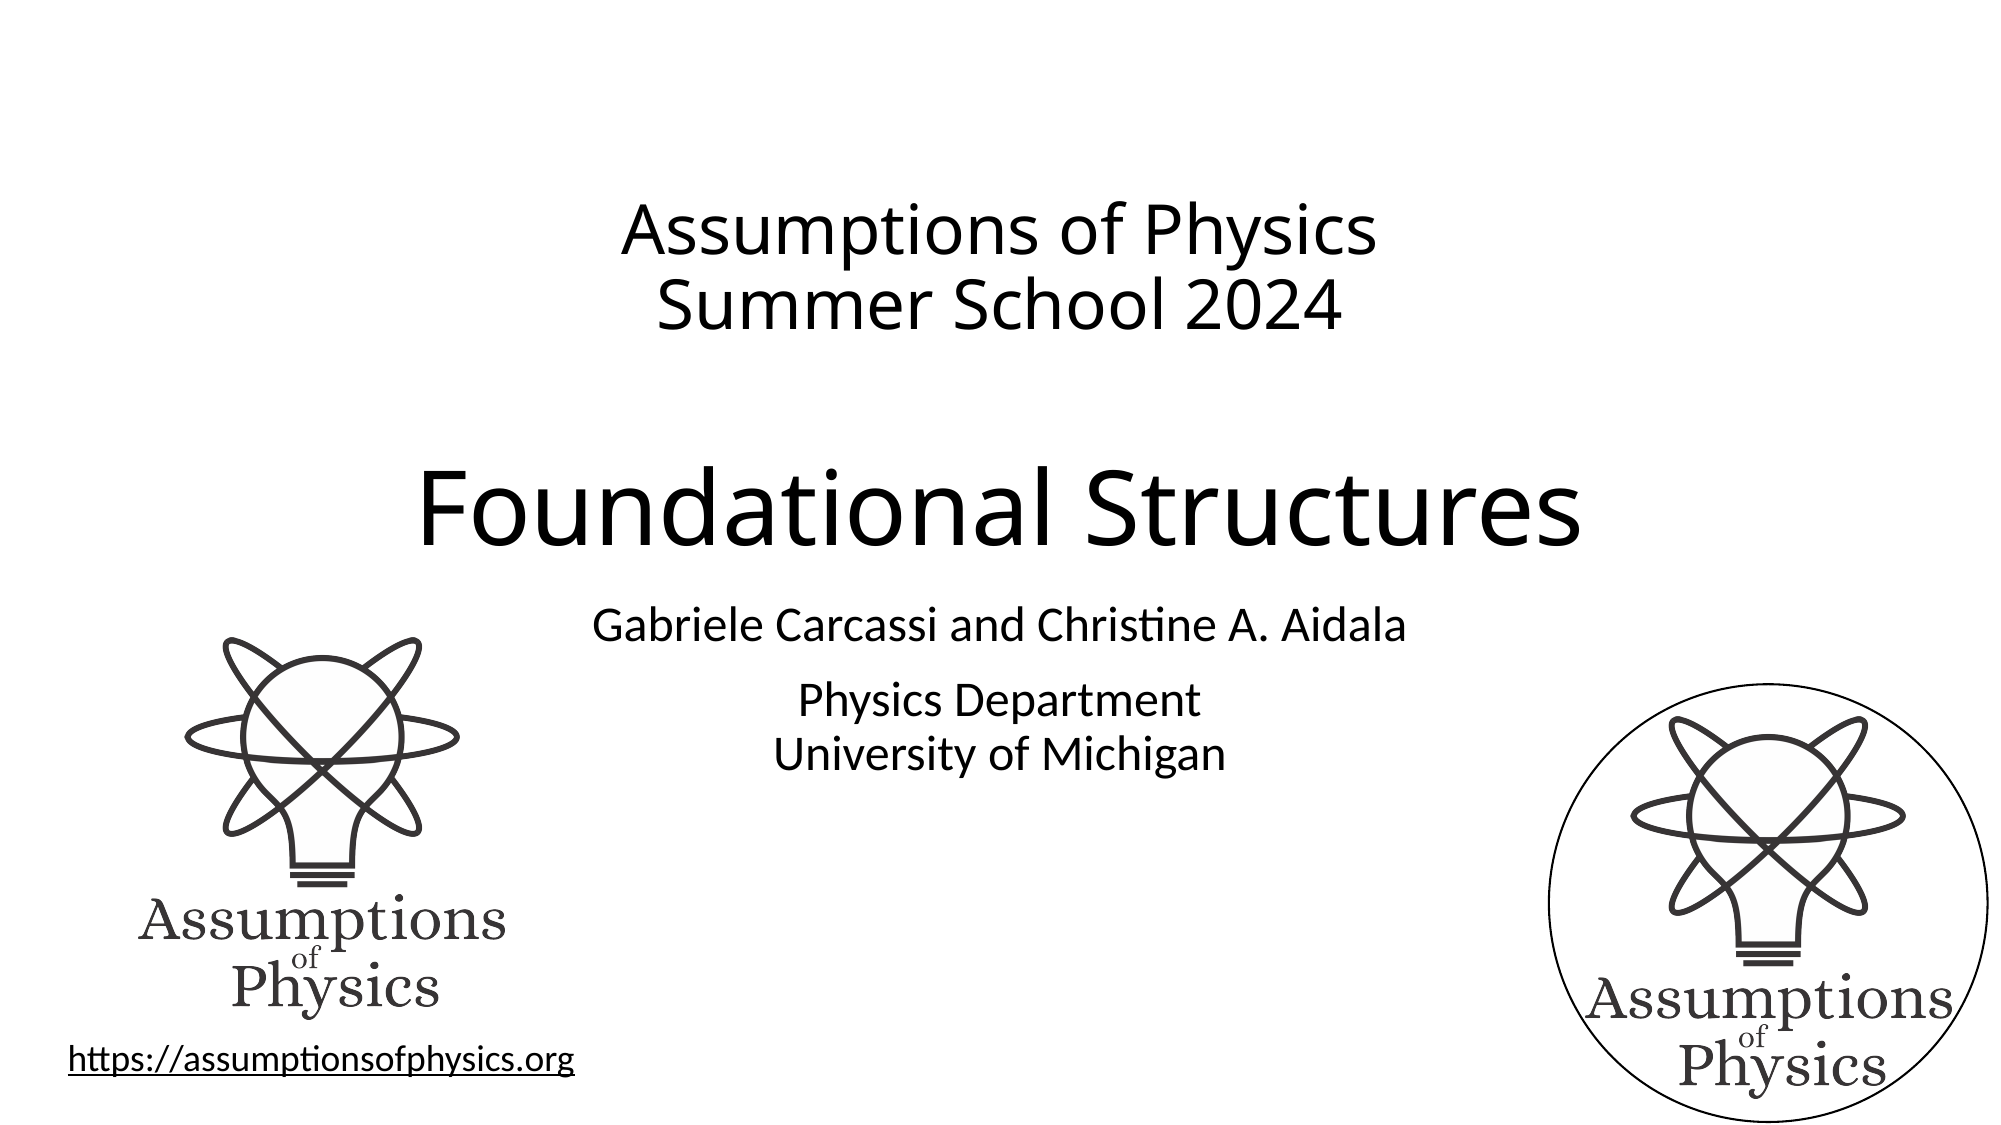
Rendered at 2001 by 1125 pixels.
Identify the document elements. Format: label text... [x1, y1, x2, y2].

picture [1630, 716, 1906, 967]
picture [1886, 716, 1906, 730]
subtitle Gabriele Carcassi and Christine A. Aidala Physics Department University of Michigan [249, 590, 1750, 863]
title Assumptions of Physics Summer School 2024 Foundational Structures [249, 184, 1750, 576]
picture [1585, 973, 1952, 1099]
picture [1871, 1026, 1952, 1099]
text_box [39, 637, 604, 1087]
picture [1585, 1027, 1666, 1099]
